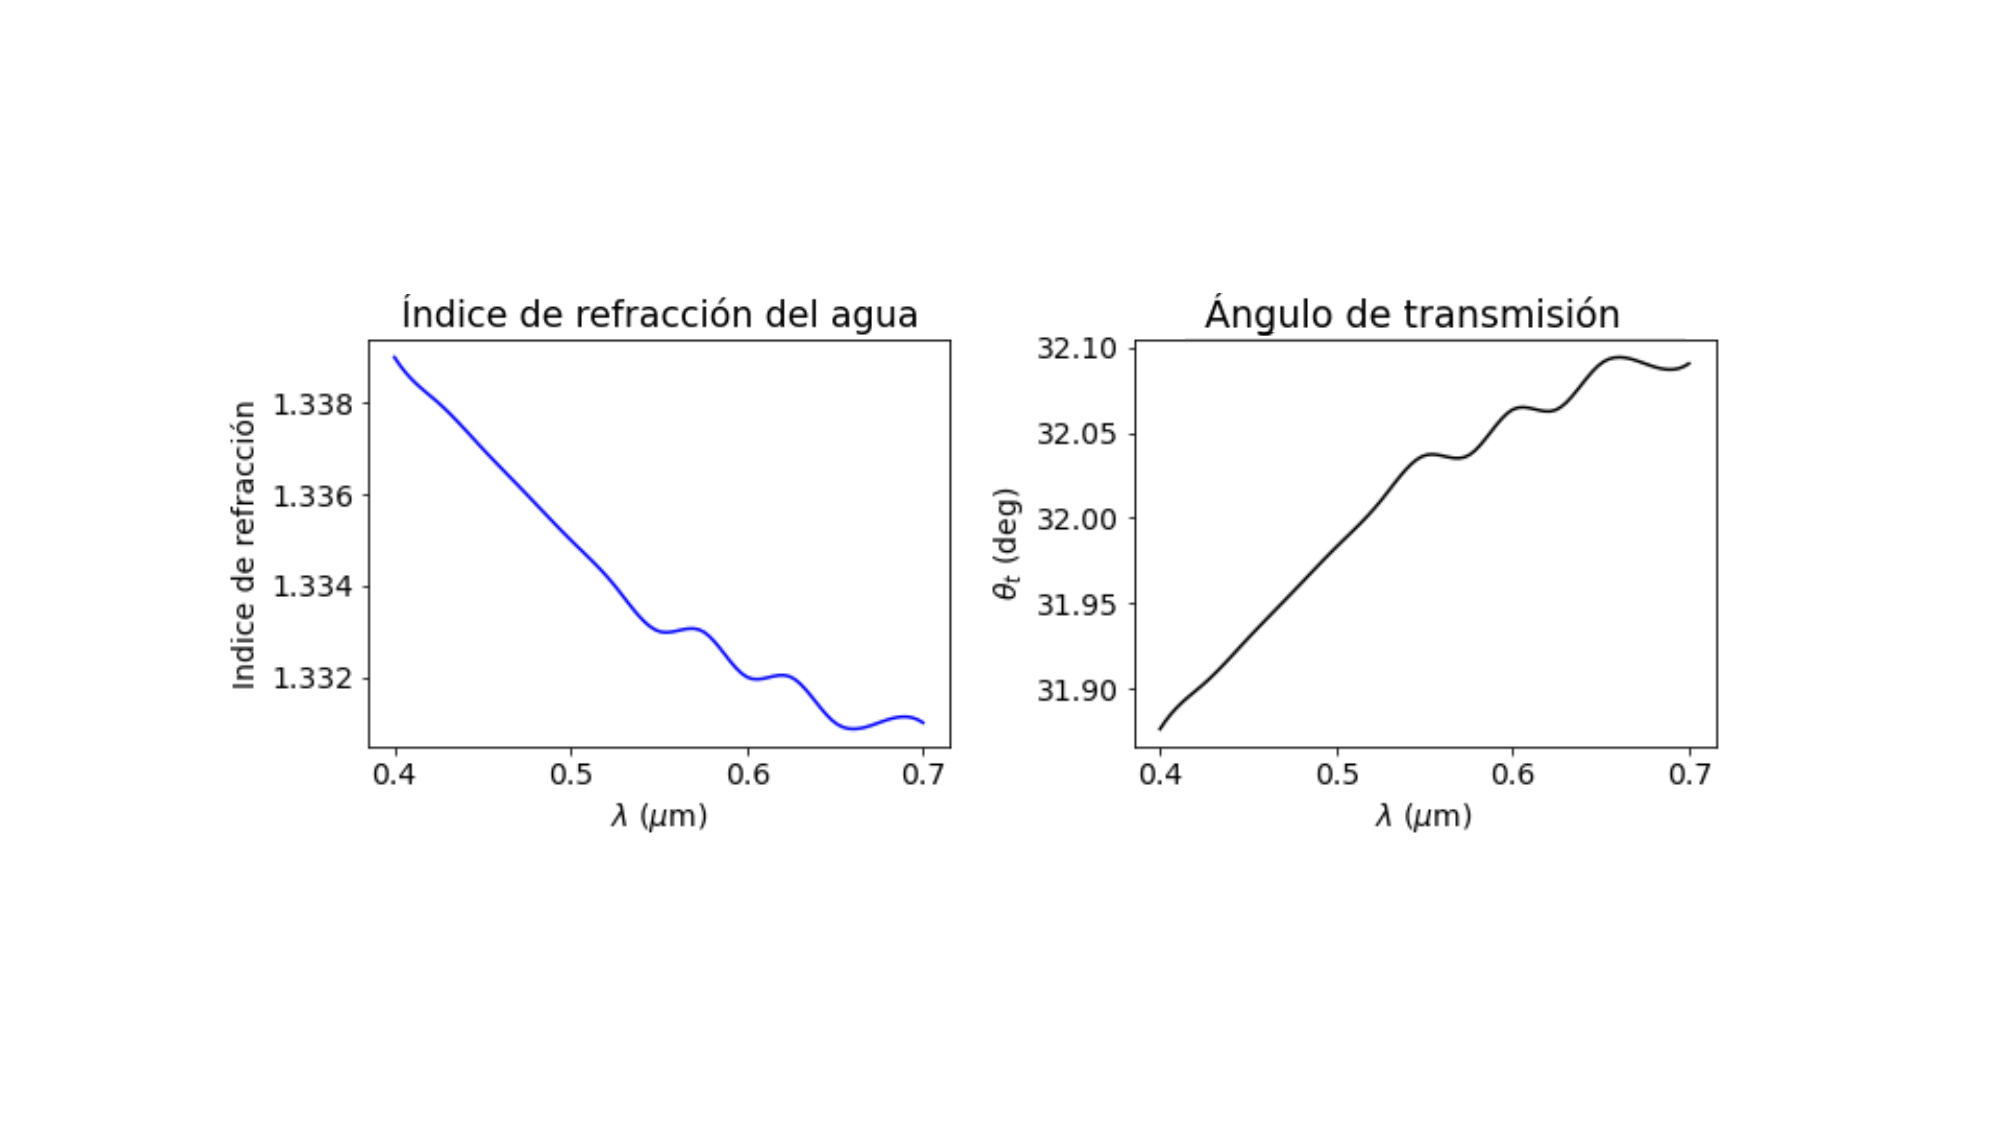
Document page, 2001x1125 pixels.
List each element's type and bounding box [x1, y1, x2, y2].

picture [229, 293, 1723, 835]
